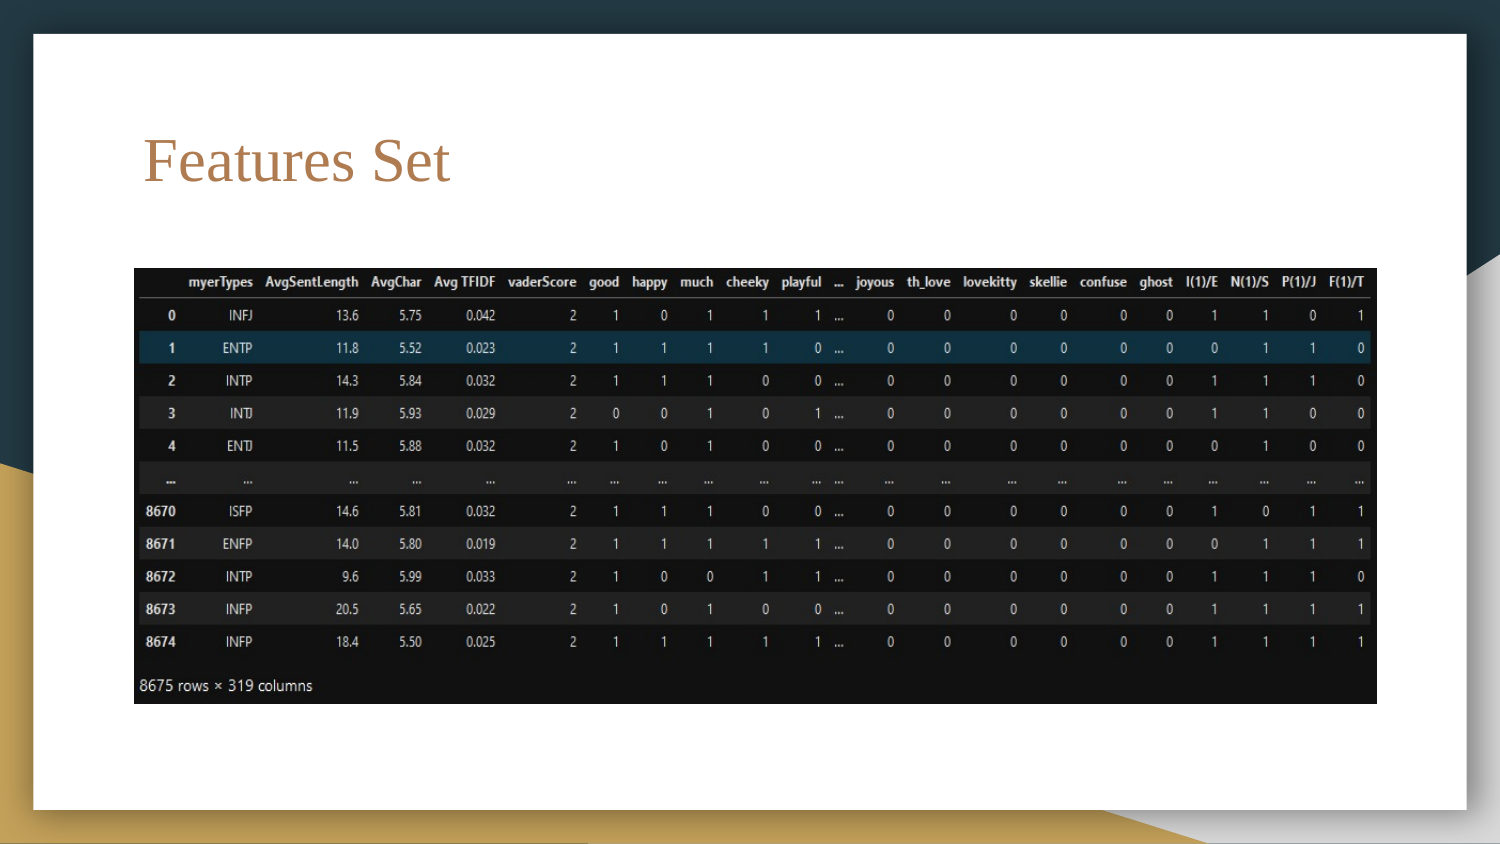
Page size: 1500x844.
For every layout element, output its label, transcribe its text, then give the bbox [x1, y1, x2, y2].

title Features Set [128, 103, 1361, 261]
picture [134, 268, 1378, 704]
